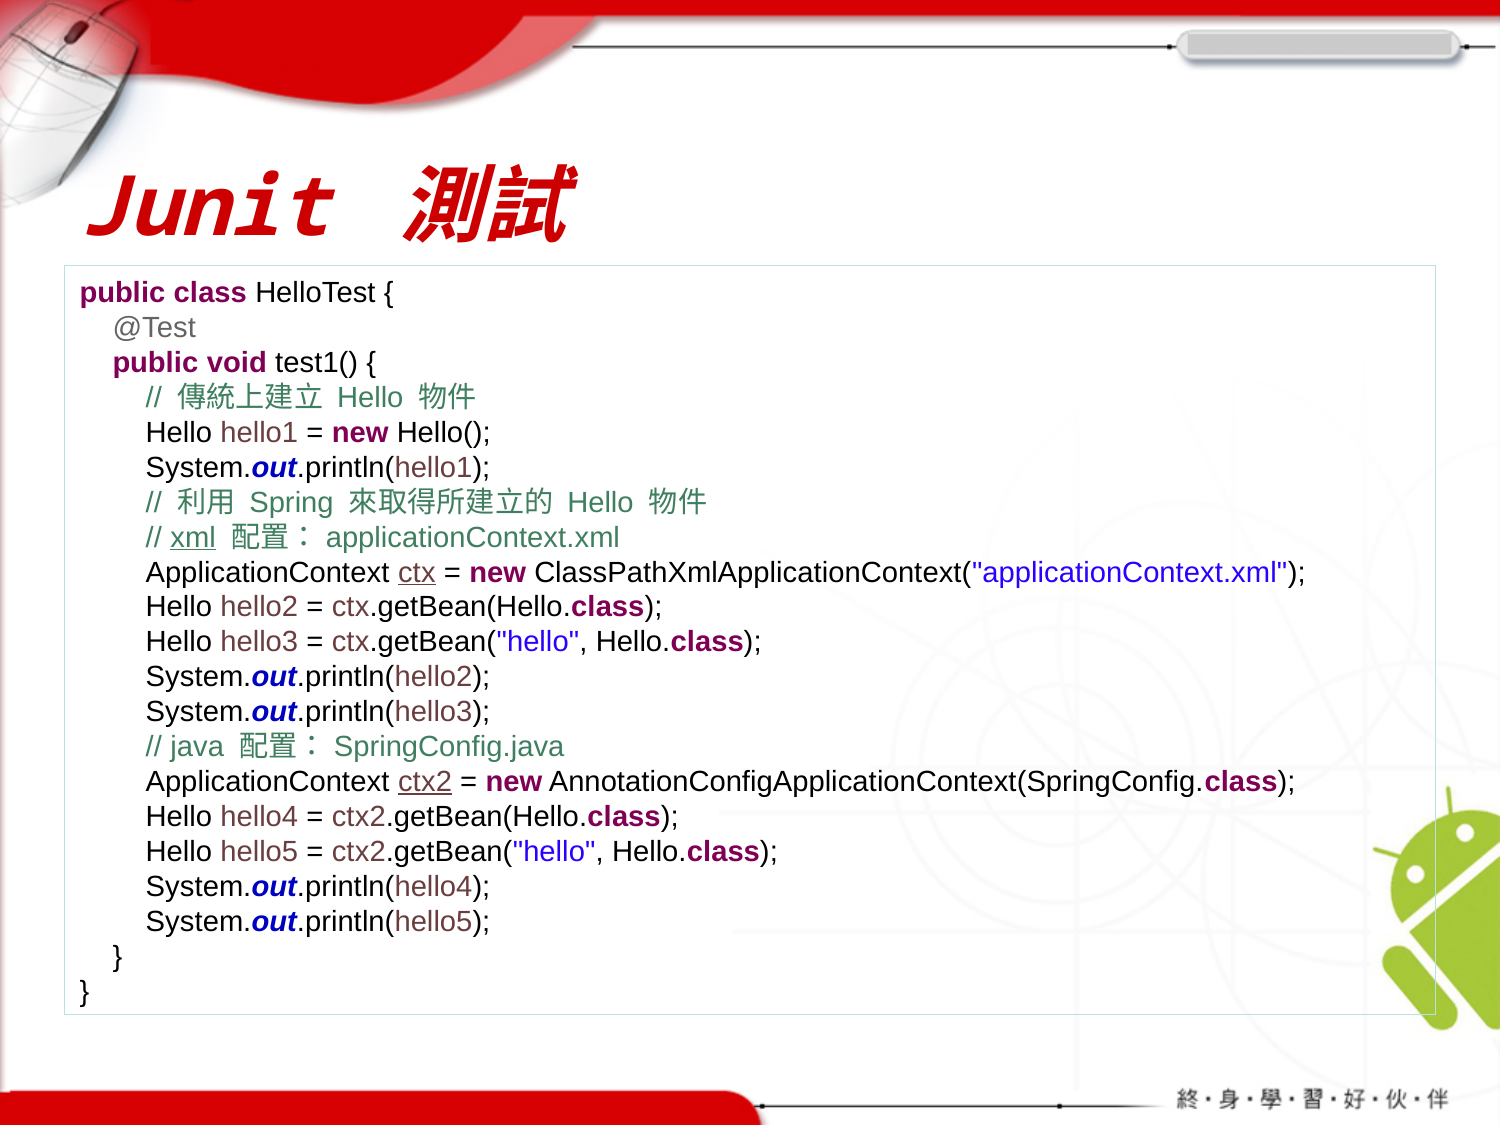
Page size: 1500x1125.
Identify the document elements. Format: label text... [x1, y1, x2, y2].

picture [0, 0, 1500, 1125]
title Junit 測試 [64, 136, 1416, 265]
text_box public class HelloTest { @Test public void test1() { // 傳統上建立 Hello 物件 Hello hello1 = new Hello(); System.out.println(hello1); // 利用 Spring 來取得所建立的 Hello 物件 // xml 配置：applicationContext.xml ApplicationContext ctx = new ClassPathXmlApplicationContext("applicationContext.xml"); Hello hello2 = ctx.getBean(Hello.class); Hello hello3 = ctx.getBean("hello", Hello.class); System.out.println(hello2); System.out.println(hello3); // java 配置：SpringConfig.java ApplicationContext ctx2 = new AnnotationConfigApplicationContext(SpringConfig.class); Hello hello4 = ctx2.getBean(Hello.class); Hello hello5 = ctx2.getBean("hello", Hello.class); System.out.println(hello4); System.out.println(hello5); } } [64, 265, 1436, 1015]
